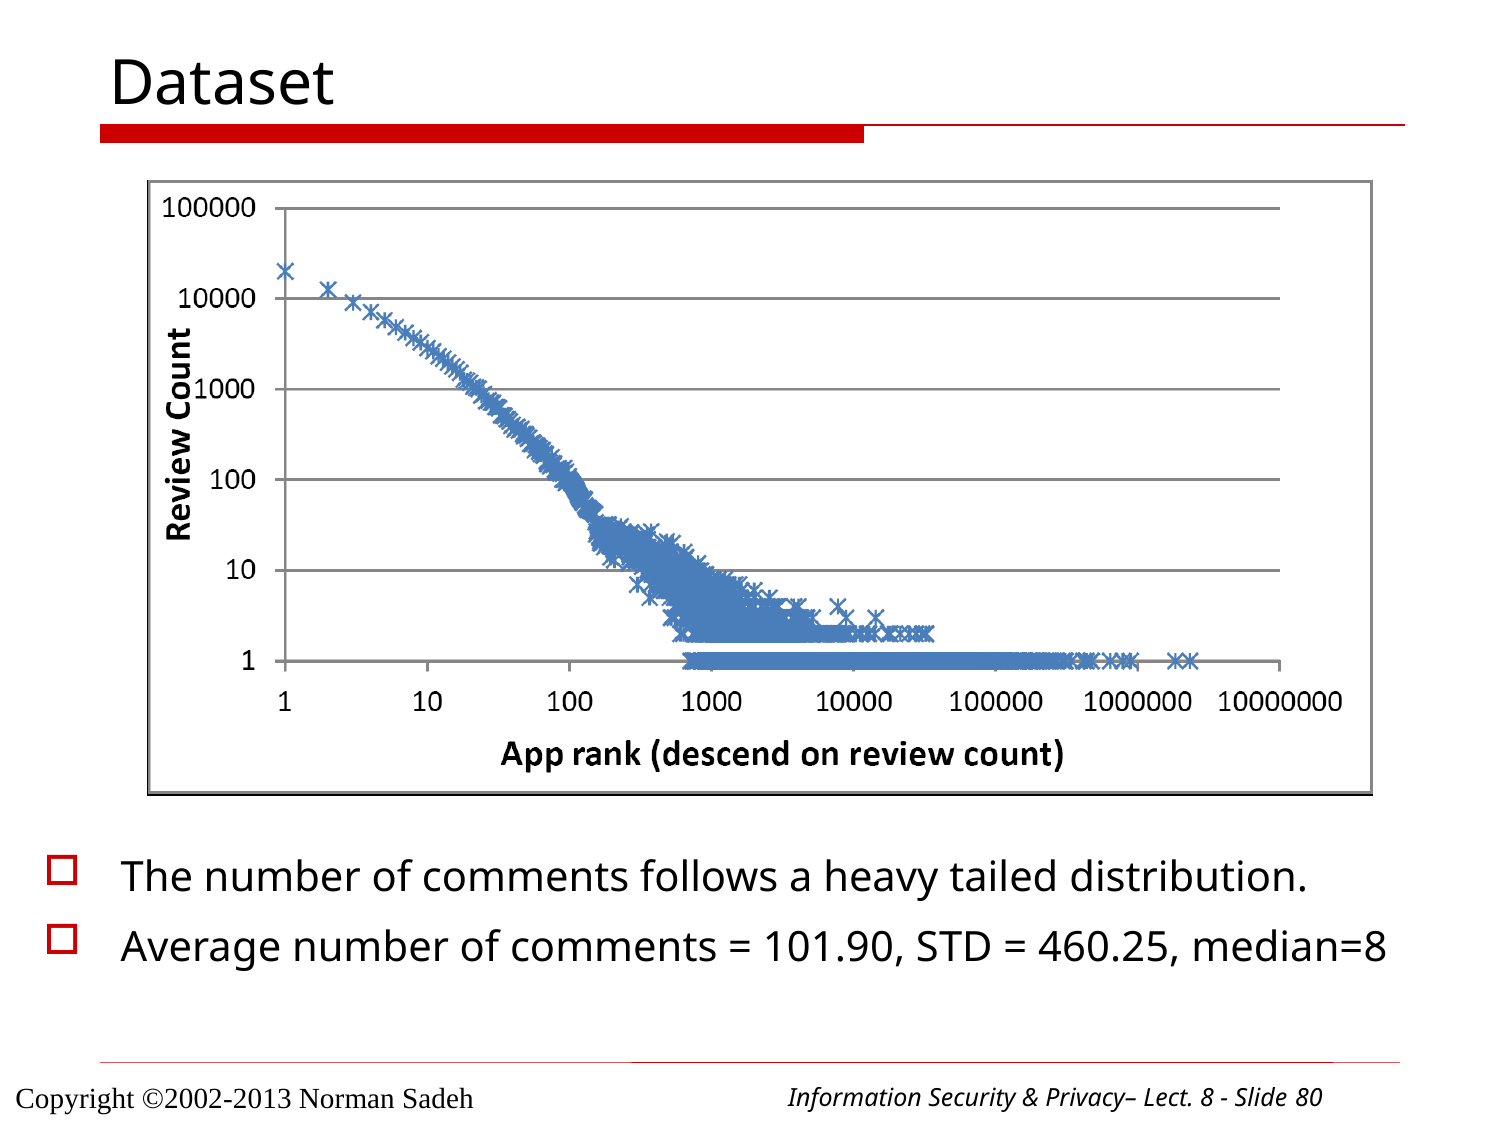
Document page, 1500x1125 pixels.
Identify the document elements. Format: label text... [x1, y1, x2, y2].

picture [146, 180, 1373, 796]
list The number of comments follows a heavy tailed distribution. Average number of comments = 101.90, STD = 460.25, median=8 [28, 837, 1500, 988]
title Dataset [93, 24, 1407, 126]
